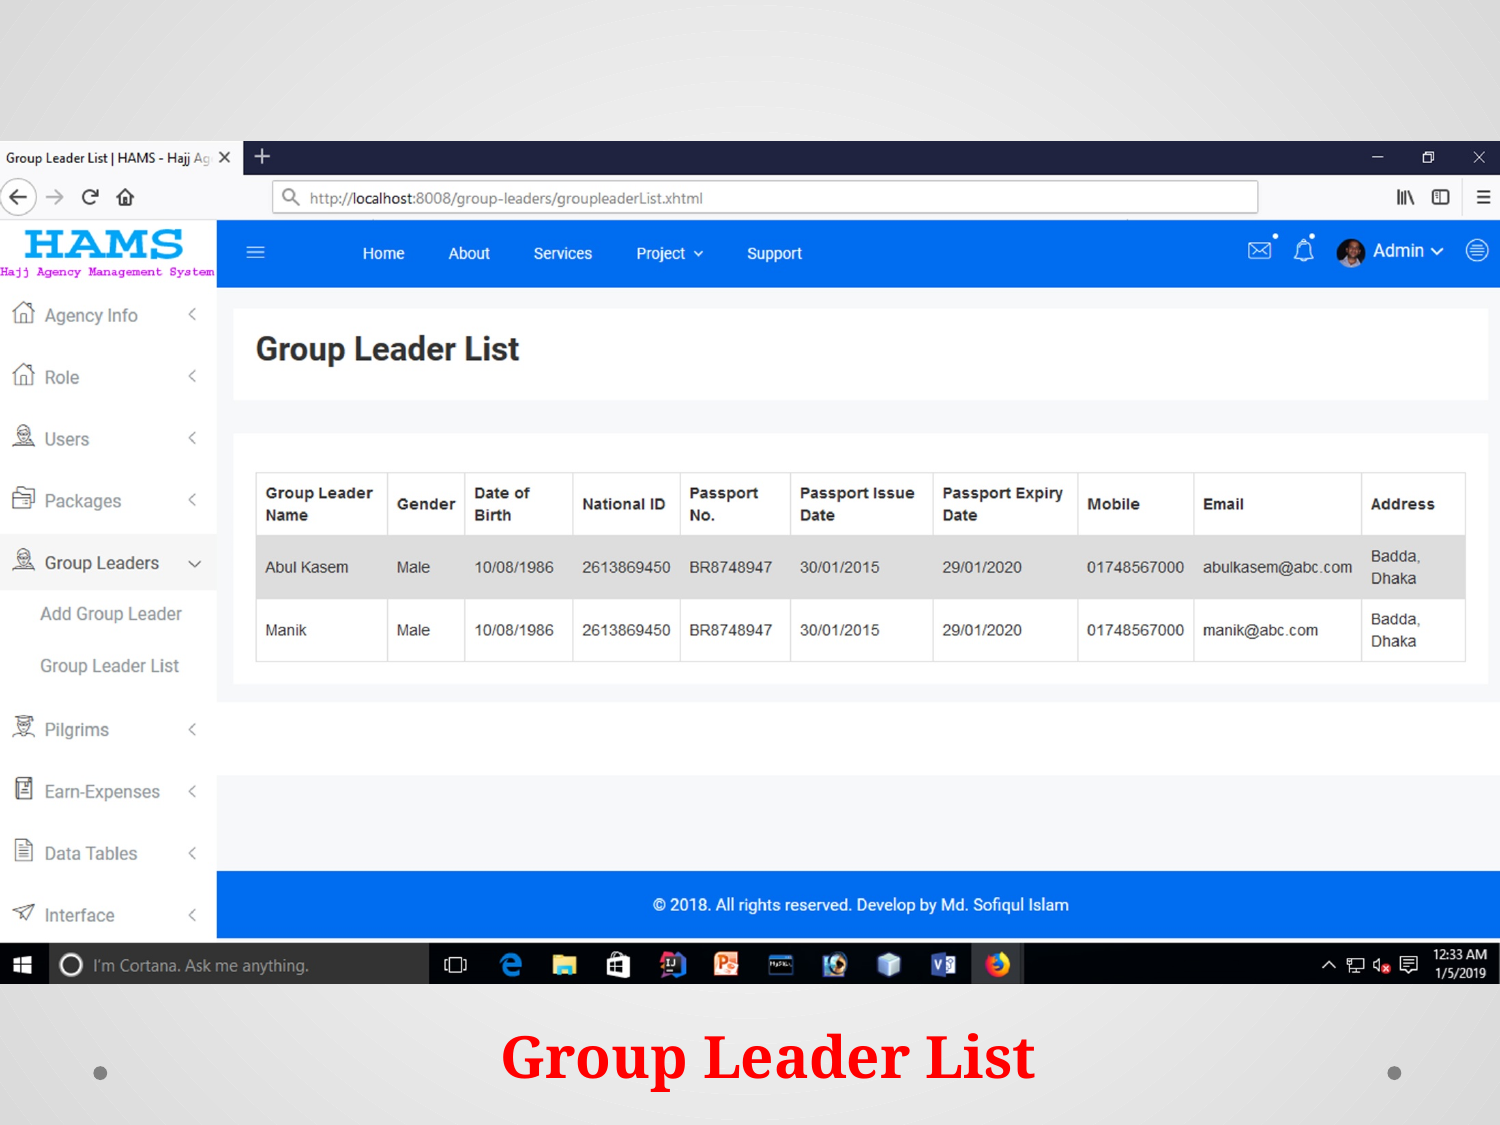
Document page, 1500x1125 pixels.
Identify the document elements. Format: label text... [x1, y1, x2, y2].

picture [0, 140, 1500, 985]
text_box Group Leader List [437, 1012, 1100, 1098]
